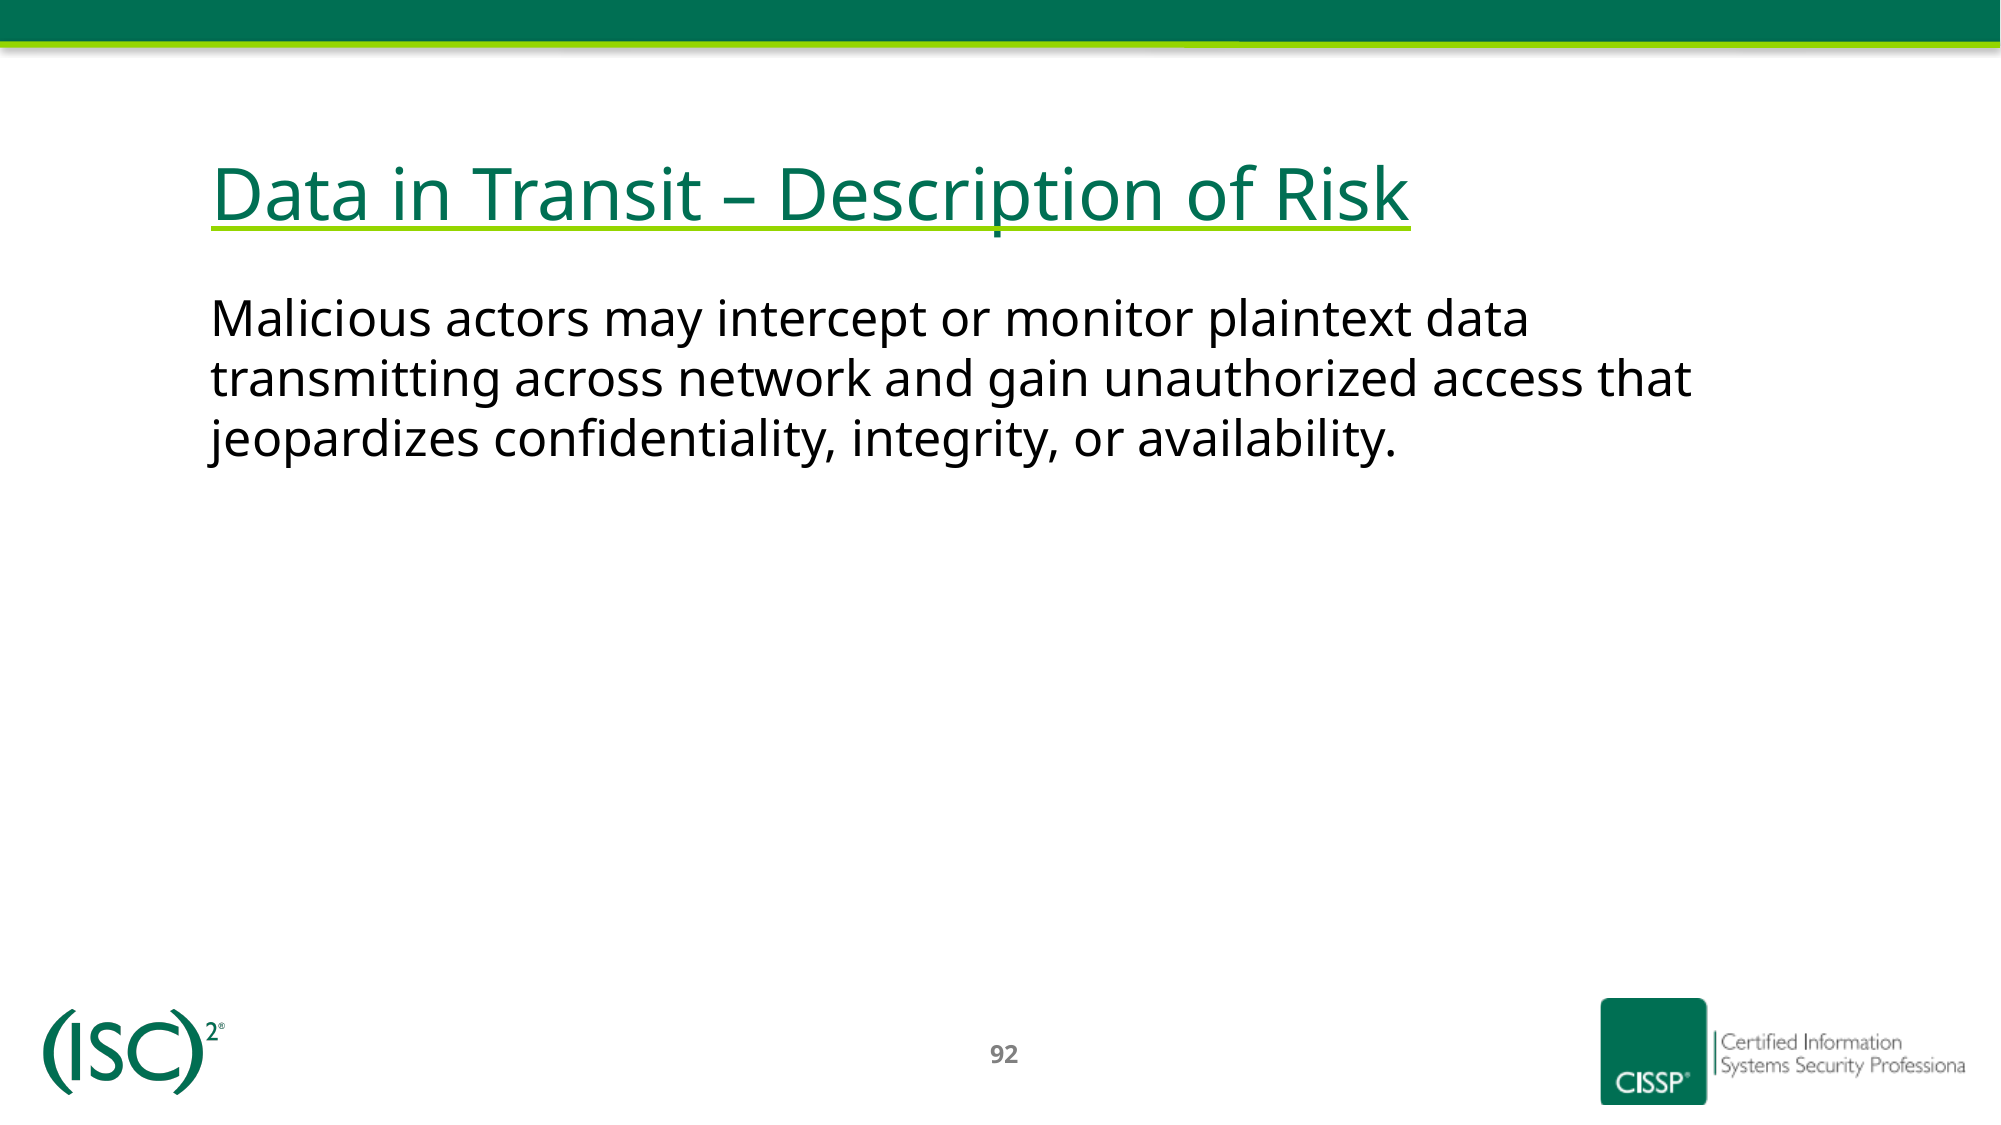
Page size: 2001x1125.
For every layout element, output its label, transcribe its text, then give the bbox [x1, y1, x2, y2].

picture [40, 1005, 228, 1099]
text_box Malicious actors may intercept or monitor plaintext data transmitting across network and gain unauthorized access that jeopardizes confidentiality, integrity, or availability. [196, 279, 1718, 474]
title Data in Transit – Description of Risk [196, 91, 1970, 280]
